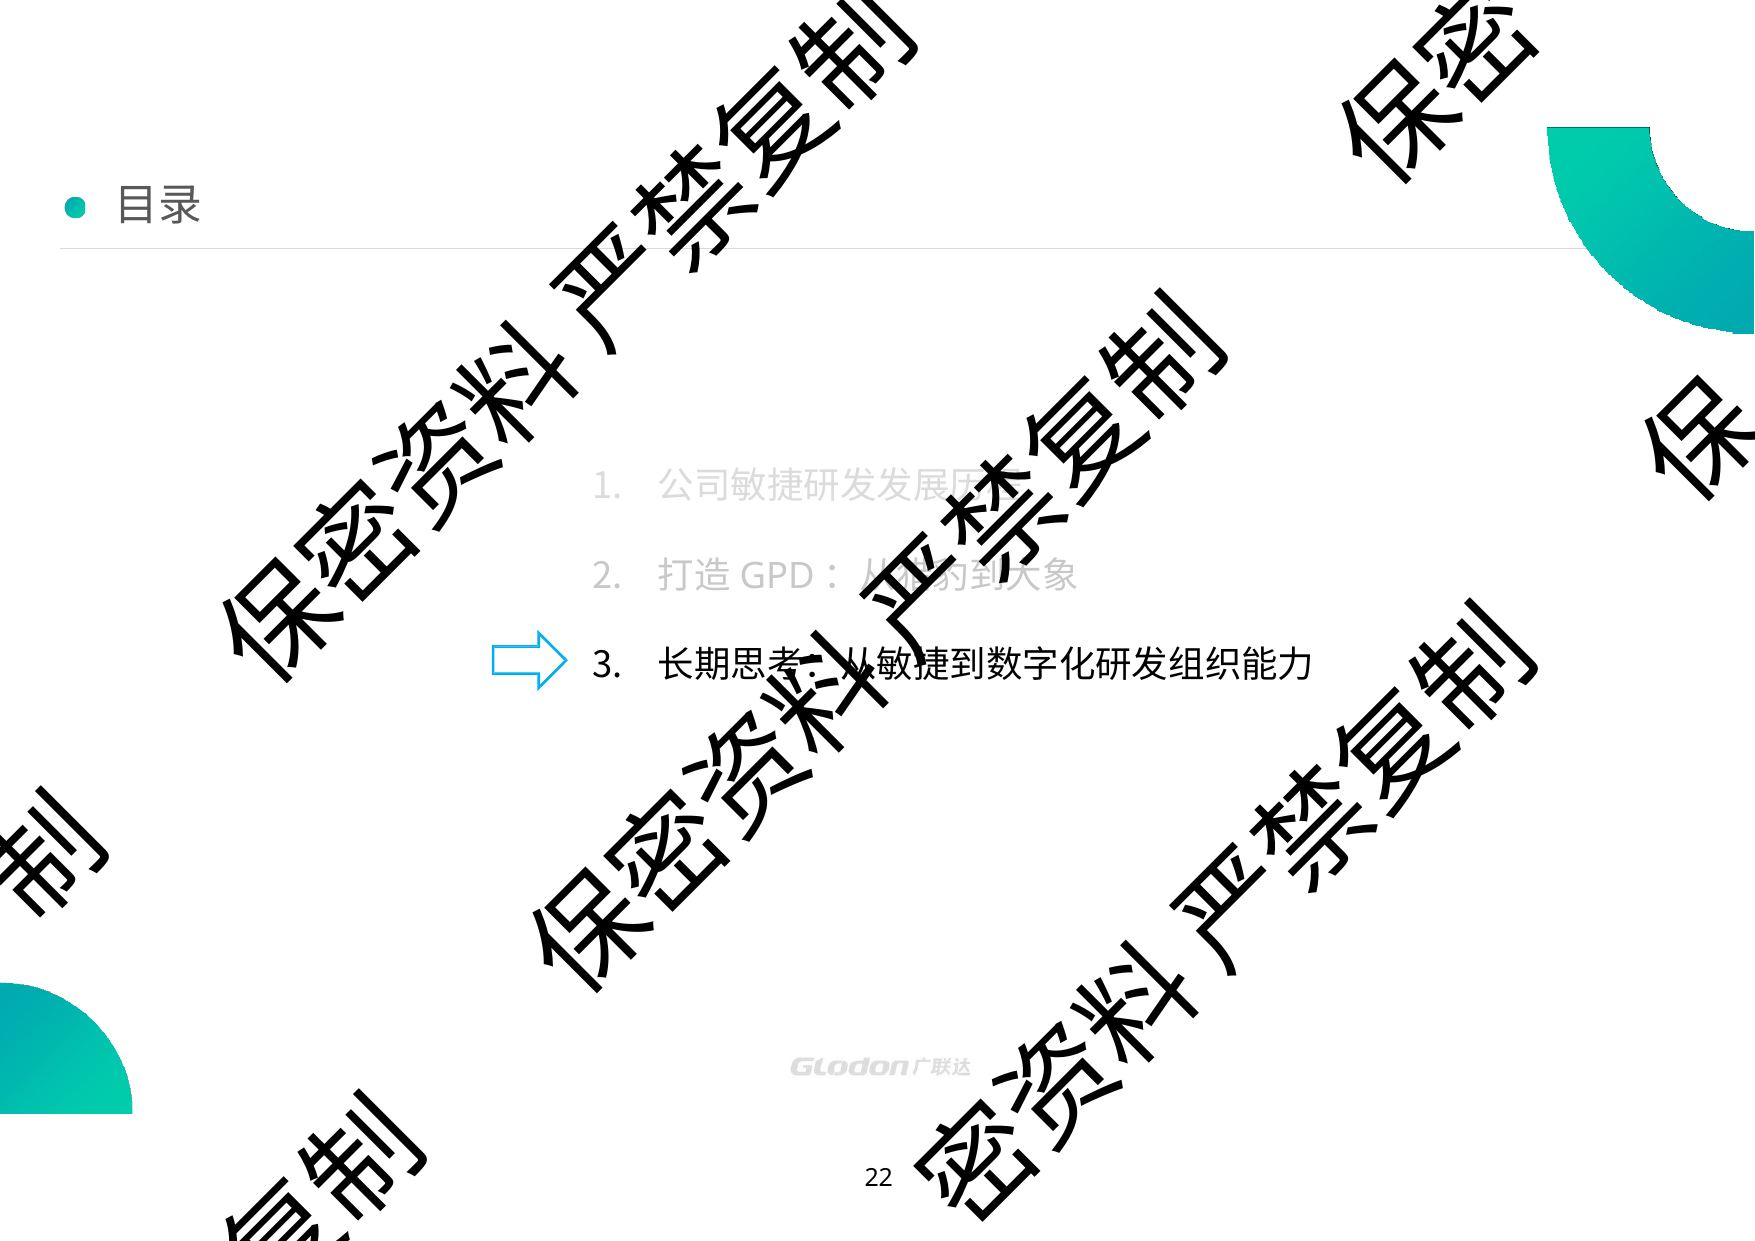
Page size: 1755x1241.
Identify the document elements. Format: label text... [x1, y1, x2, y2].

text_box [64, 197, 86, 218]
text_box [1546, 126, 1754, 334]
text_box [491, 629, 568, 692]
text_box 保密资料 严禁复制 [515, 258, 1275, 1018]
text_box 保密资料 严禁复制 [204, 0, 965, 708]
text_box [788, 1055, 975, 1078]
text_box 密资料 严禁复制 [904, 567, 1585, 1241]
text_box 目录 [112, 174, 205, 230]
text_box 保 [1627, 334, 1755, 526]
text_box 保密 [1324, 0, 1581, 209]
slide_number 10 [860, 1166, 894, 1241]
text_box 复制 [213, 1067, 466, 1241]
text_box 公司敏捷研发发展历程 打造GPD：从猎豹到大象 长期思考：从敏捷到数字化研发组织能力 [928, 460, 1317, 685]
text_box 制 [0, 750, 163, 942]
text_box 公司敏捷研发发展历程 打造GPD：从猎豹到大象 长期思考：从敏捷到数字化研发组织能力 [590, 460, 993, 685]
text_box [0, 981, 133, 1114]
